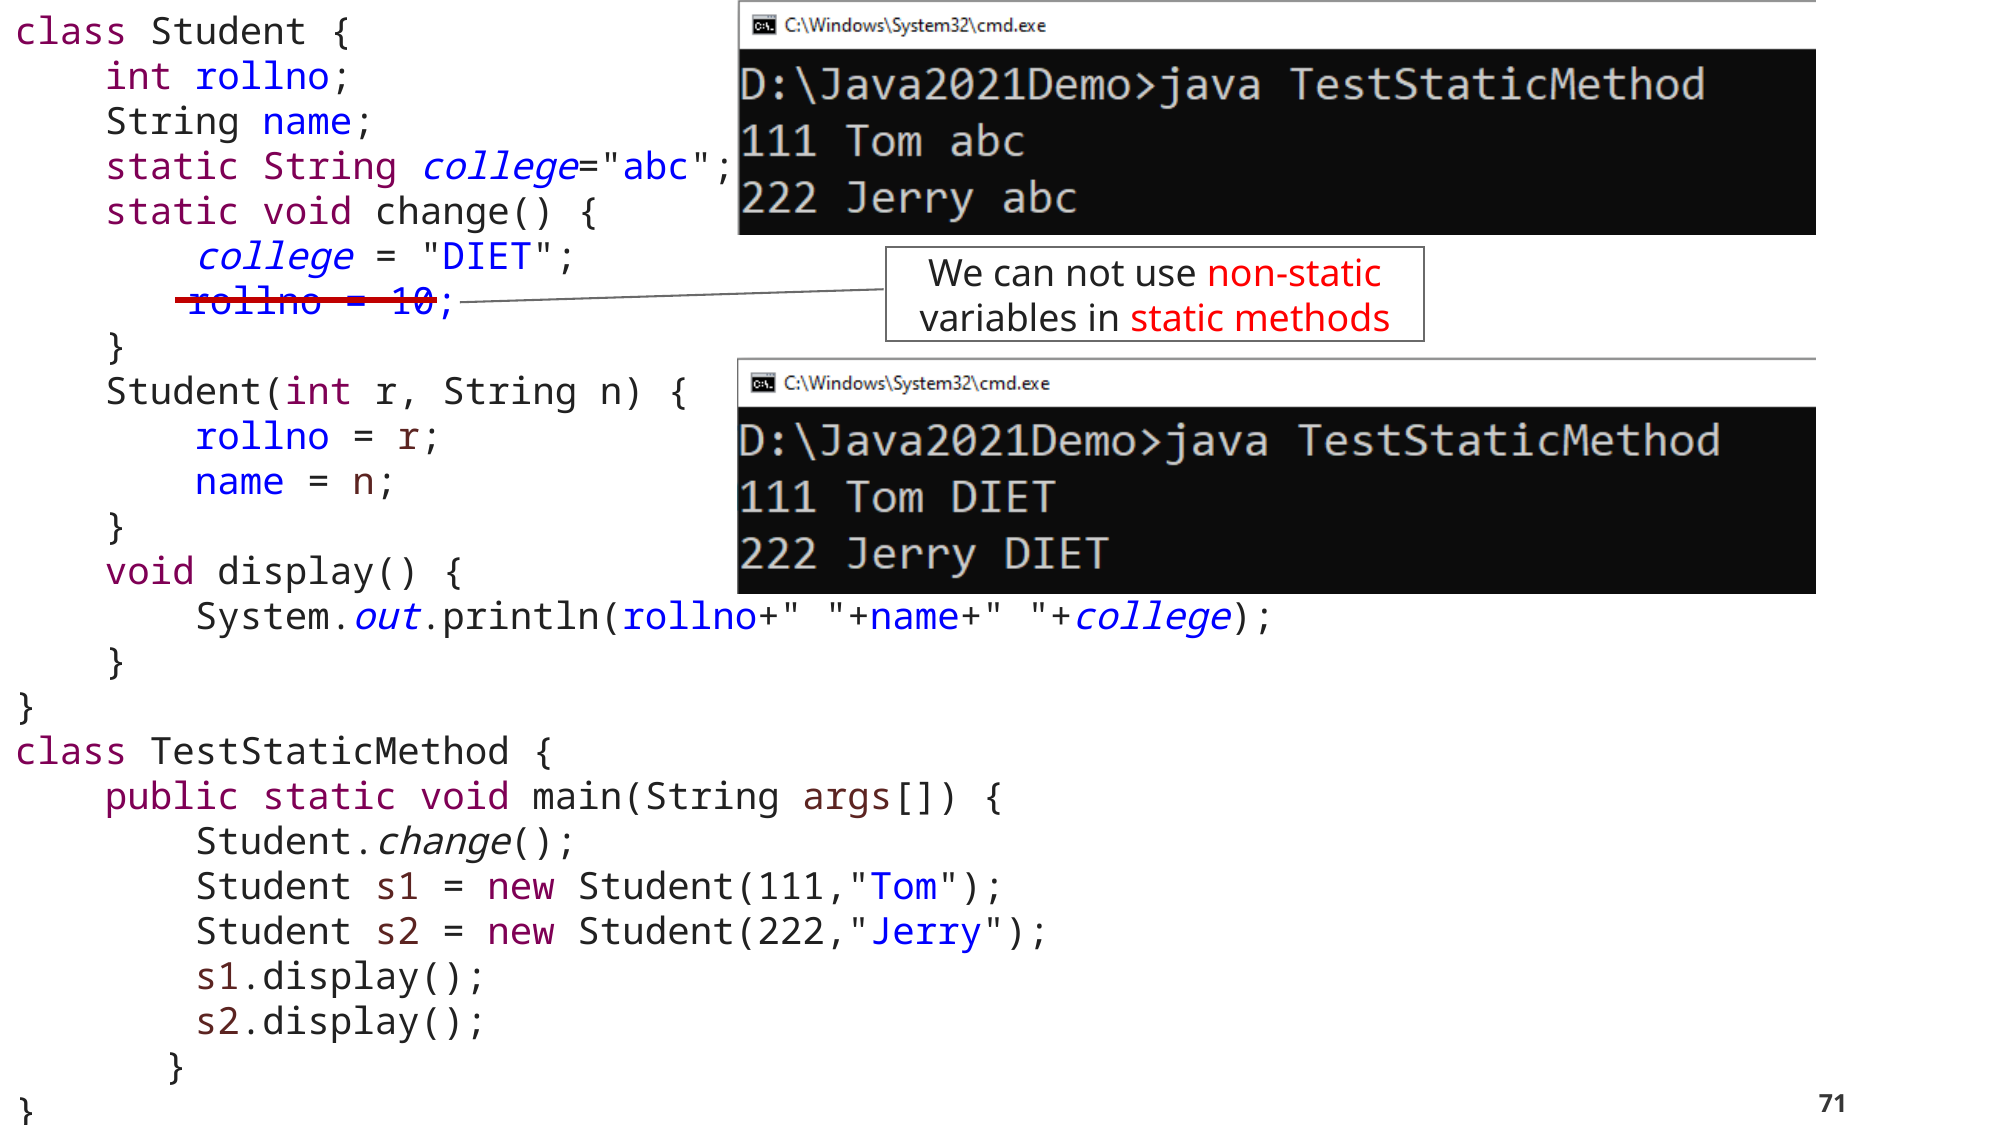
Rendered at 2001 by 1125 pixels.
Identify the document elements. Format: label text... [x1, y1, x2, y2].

text_box We can not use non-static variables in static methods [459, 288, 884, 304]
picture [737, 357, 1816, 594]
text_box class Student { int rollno; String name; static String college="abc"; static void change() { college = "DIET"; rollno = 10; } Student(int r, String n) { rollno = r; name = n; } void display() { System.out.println(rollno+" "+name+" "+college); } } class TestStaticMethod { public static void main(String args[]) { Student.change(); Student s1 = new Student(111,"Tom"); Student s2 = new Student(222,"Jerry"); s1.display(); s2.display(); } } [0, 0, 1500, 1125]
text_box We can not use non-static variables in static methods [885, 246, 1425, 342]
picture [737, 0, 1816, 235]
